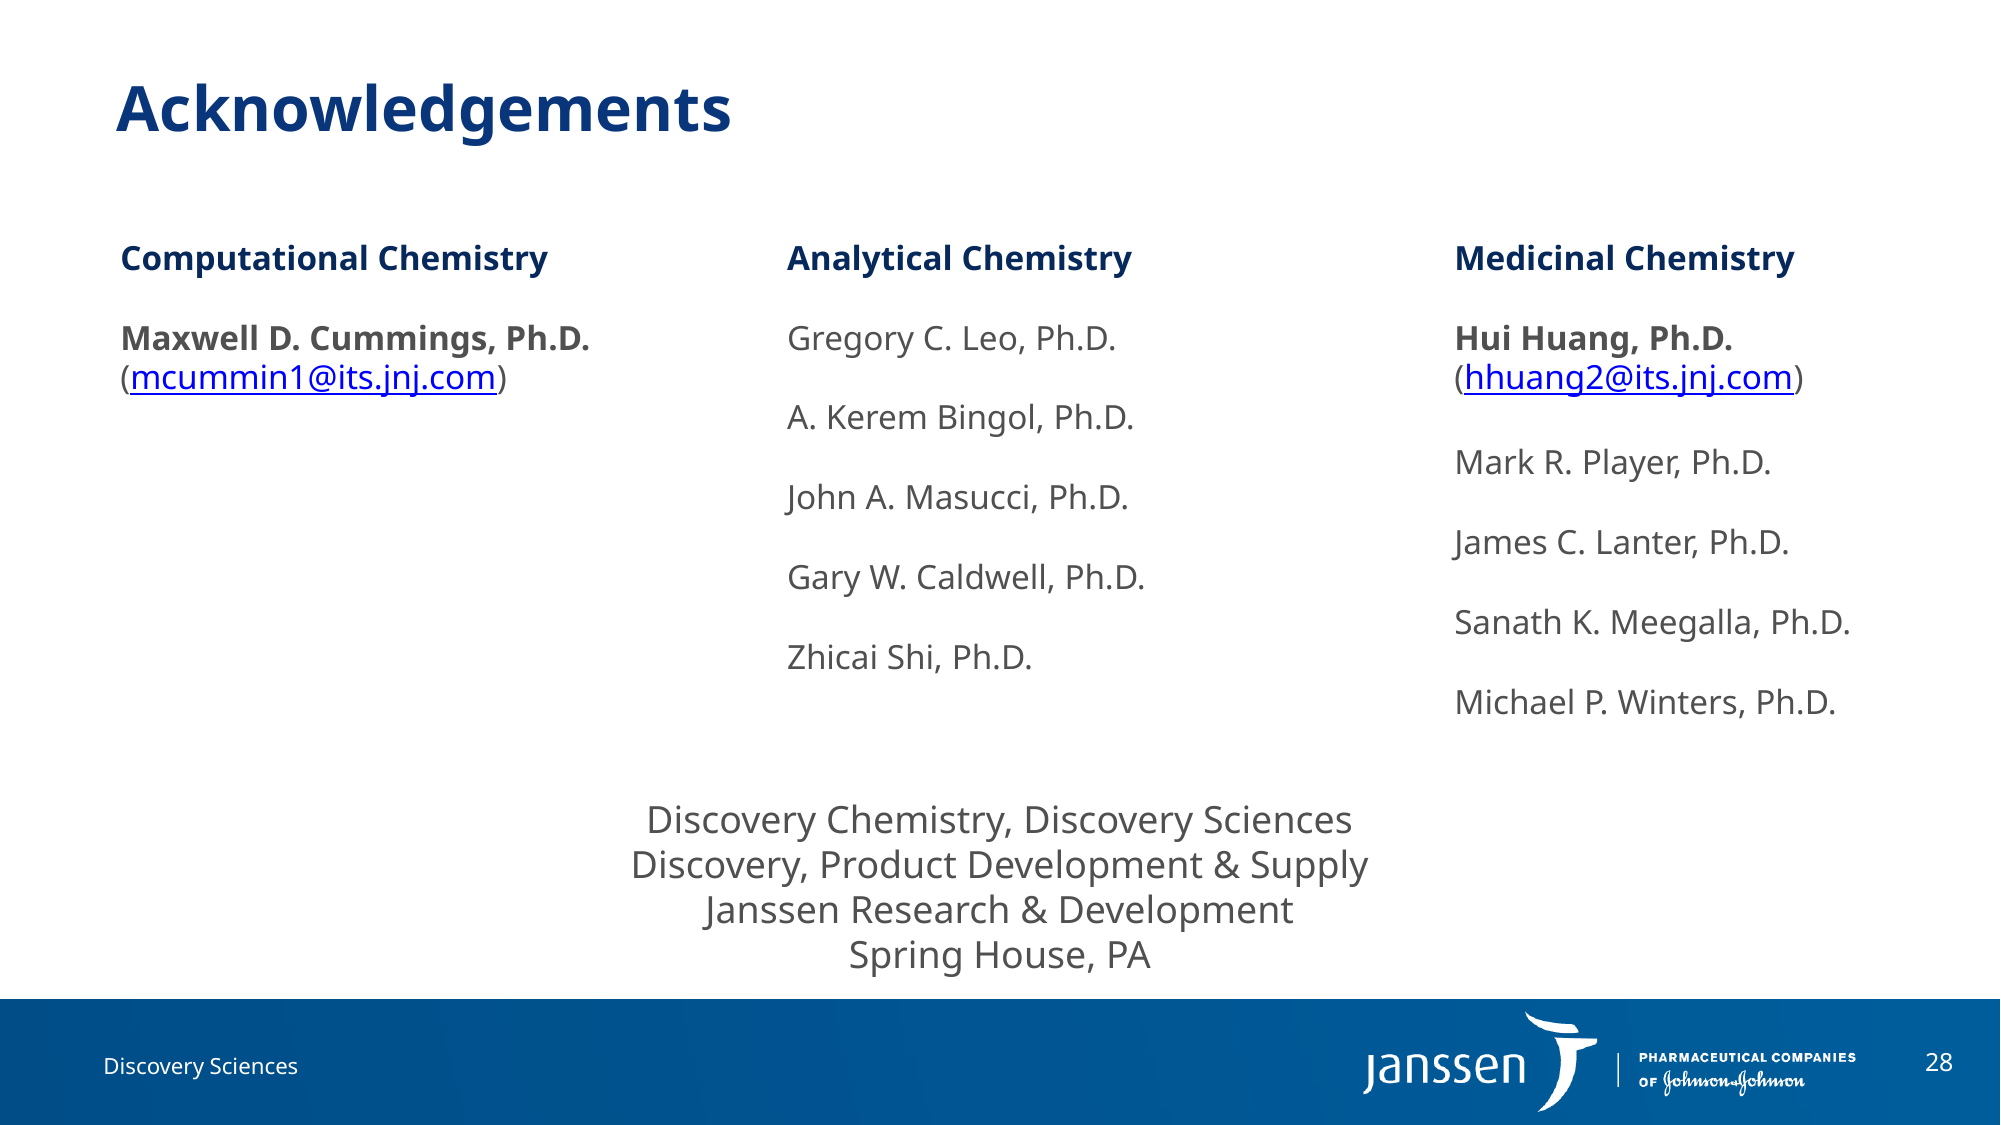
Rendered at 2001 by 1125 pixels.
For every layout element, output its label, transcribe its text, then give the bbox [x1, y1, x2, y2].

text_box Analytical Chemistry Gregory C. Leo, Ph.D. A. Kerem Bingol, Ph.D. John A. Masucci, Ph.D. Gary W. Caldwell, Ph.D. Zhicai Shi, Ph.D. [772, 189, 1228, 684]
title Acknowledgements [101, 24, 1905, 188]
text_box Discovery Chemistry, Discovery Sciences Discovery, Product Development & Supply Janssen Research & Development Spring House, PA [302, 789, 1698, 984]
text_box Medicinal Chemistry Hui Huang, Ph.D. (hhuang2@its.jnj.com) Mark R. Player, Ph.D. James C. Lanter, Ph.D. Sanath K. Meegalla, Ph.D. Michael P. Winters, Ph.D. [1439, 189, 1935, 809]
picture [1341, 997, 1885, 1125]
slide_number 28 [1869, 1041, 1969, 1087]
text_box Computational Chemistry Maxwell D. Cummings, Ph.D. (mcummin1@its.jnj.com) [105, 189, 690, 410]
